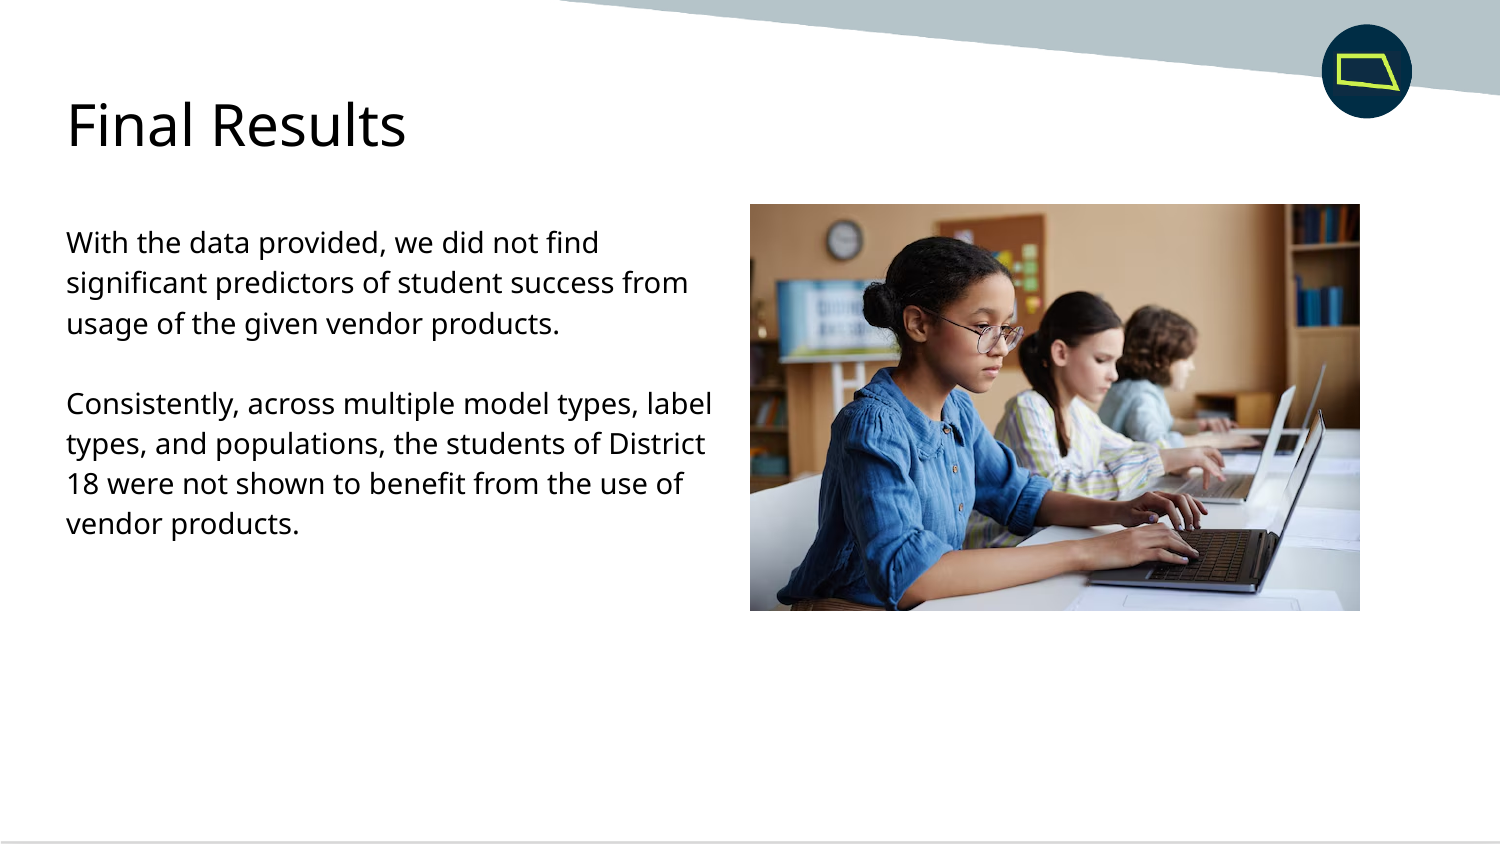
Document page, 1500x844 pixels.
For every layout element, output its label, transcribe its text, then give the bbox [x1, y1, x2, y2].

text_box Final Results [51, 72, 1449, 167]
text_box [1321, 24, 1412, 119]
text_box With the data provided, we did not find significant predictors of student success from usage of the given vendor products. Consistently, across multiple model types, label types, and populations, the students of District 18 were not shown to benefit from the use of vendor products. [51, 204, 750, 751]
picture [0, 0, 1500, 844]
